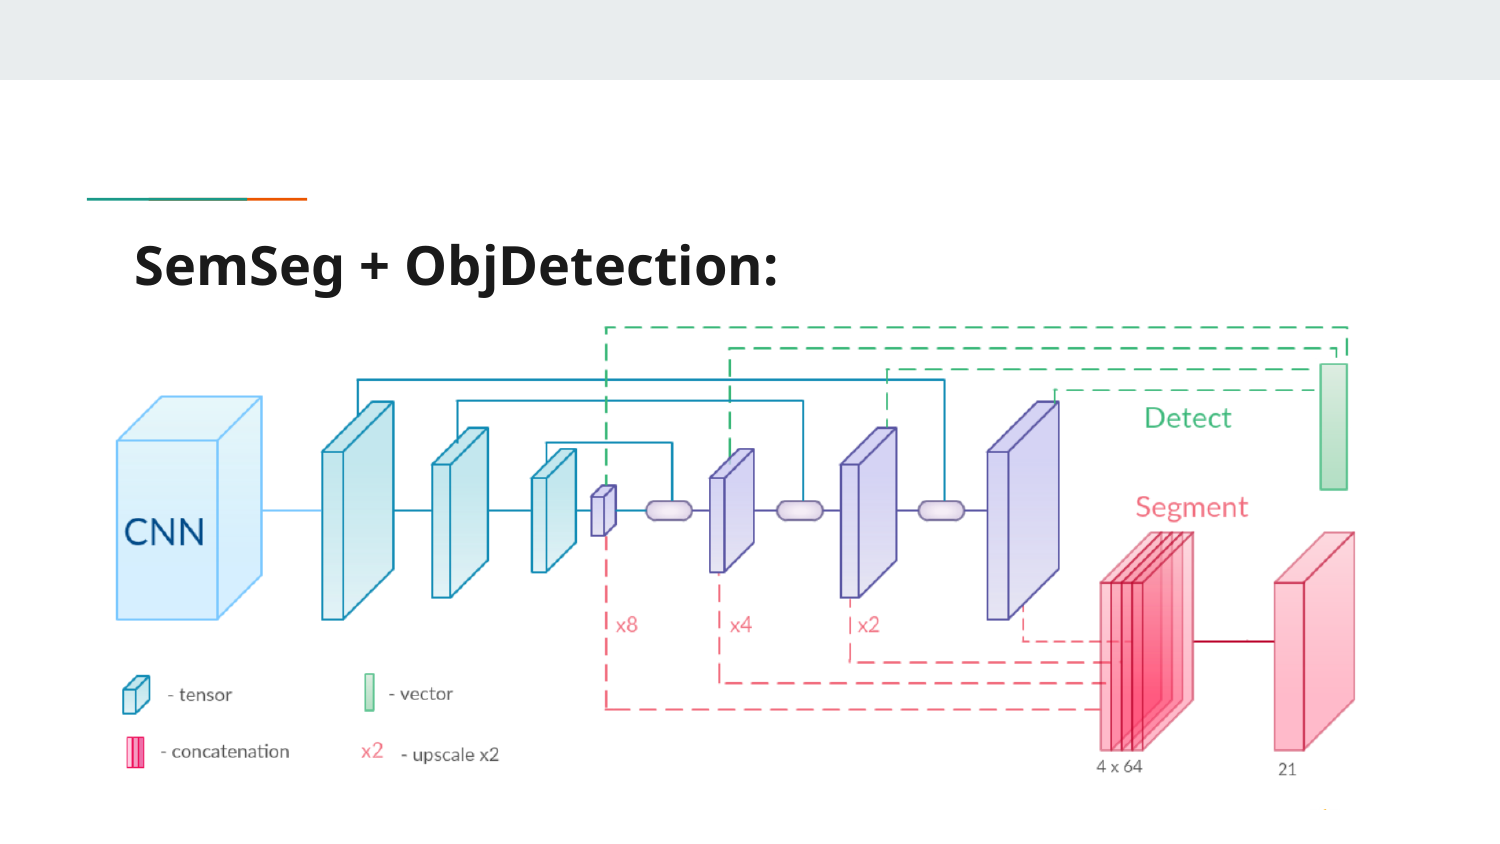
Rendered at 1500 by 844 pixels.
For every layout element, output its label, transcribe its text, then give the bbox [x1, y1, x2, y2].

picture [105, 320, 1364, 811]
title SemSeg + ObjDetection: [119, 216, 1381, 305]
